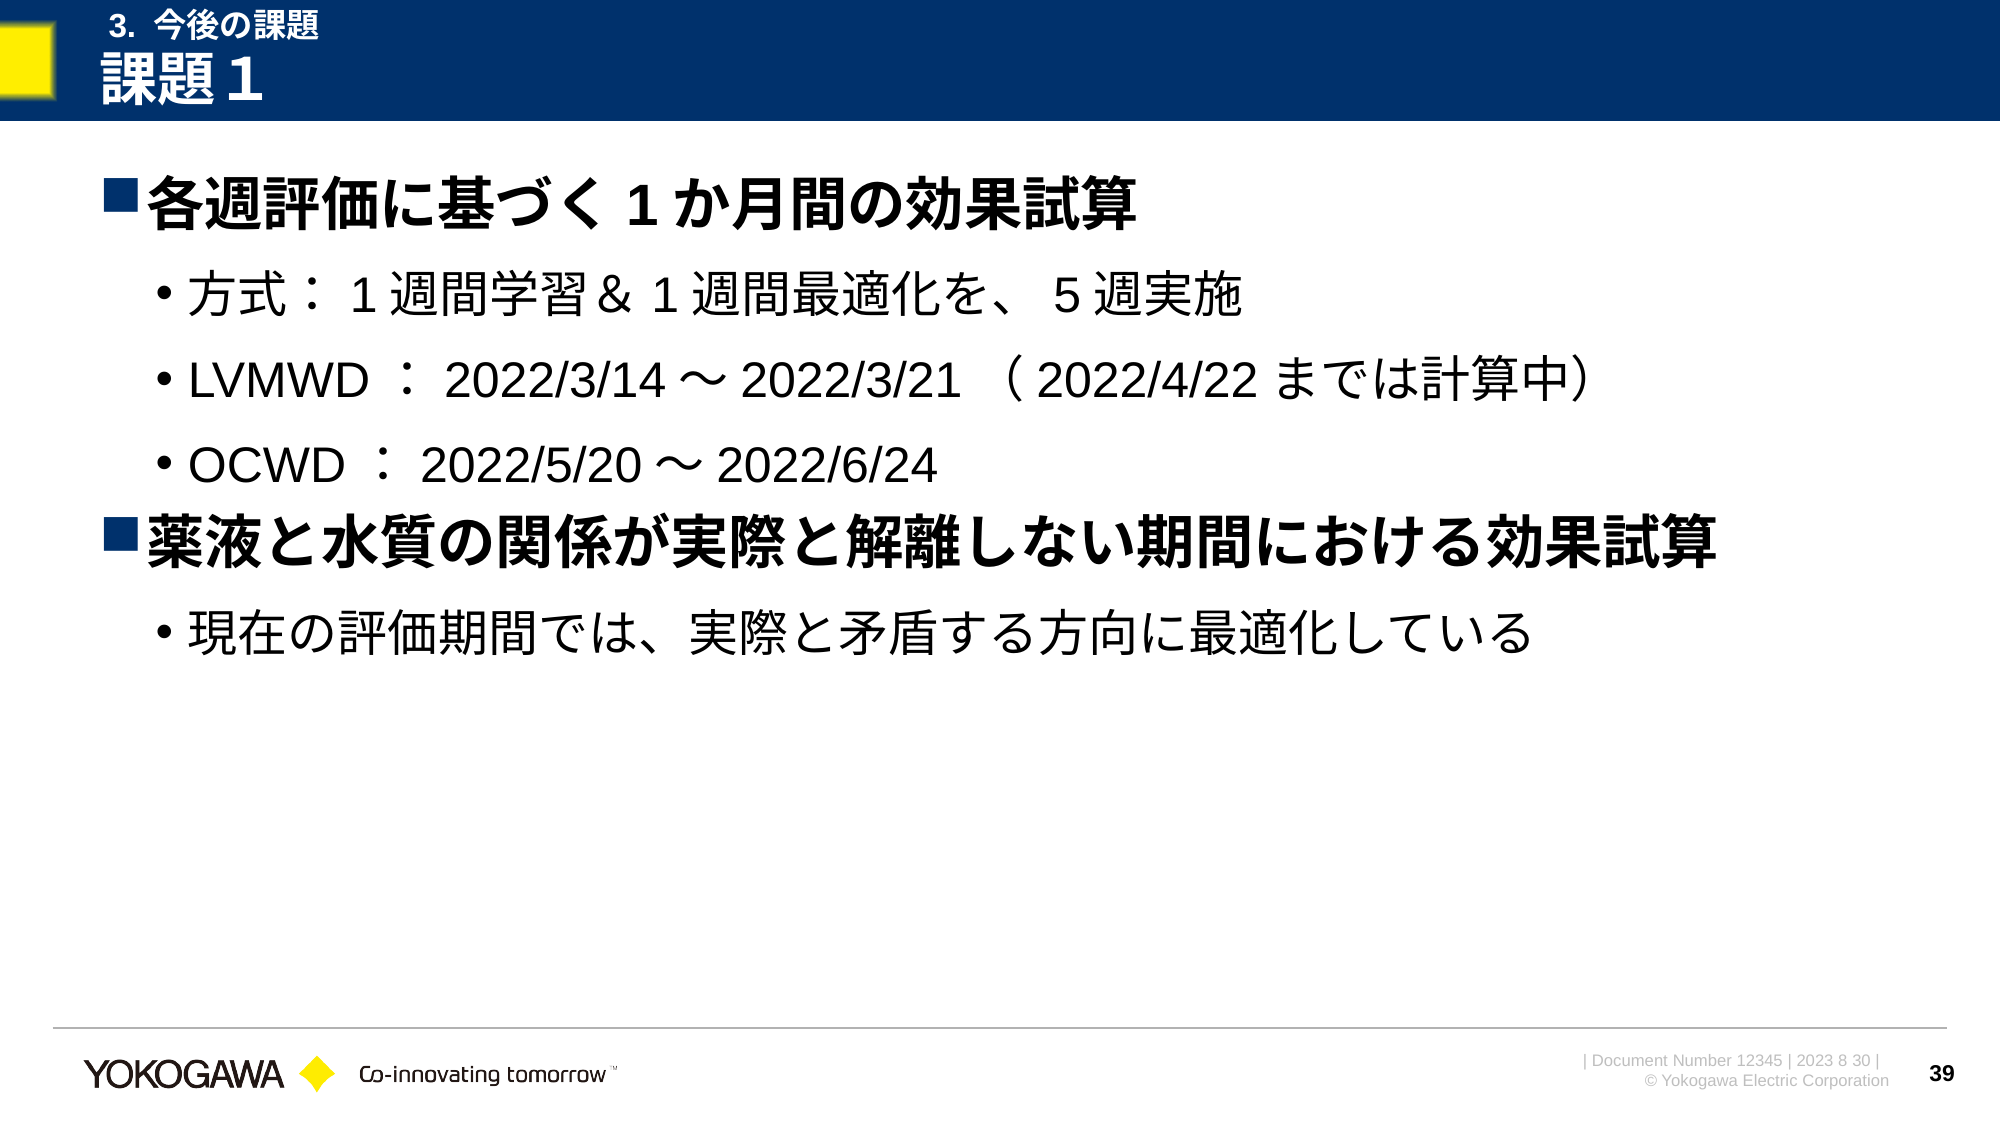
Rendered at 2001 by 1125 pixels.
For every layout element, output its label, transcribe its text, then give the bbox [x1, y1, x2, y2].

text_box 3. 今後の課題 [93, 0, 698, 52]
title 課題１ [84, 39, 1955, 125]
picture [0, 6, 69, 115]
slide_number 39 [1904, 1042, 1970, 1103]
text_box 各週評価に基づく1か月間の効果試算 方式：1週間学習＆1週間最適化を、5週実施 LVMWD：2022/3/14～2022/3/21（2022/4/22までは計算中） OCWD：2022/5/20～2022/6/24 薬液と水質の関係が実際と解離しない期間における効果試算 現在の評価期間では、実際と矛盾する方向に最適化している [84, 167, 1970, 257]
picture [83, 1055, 617, 1093]
